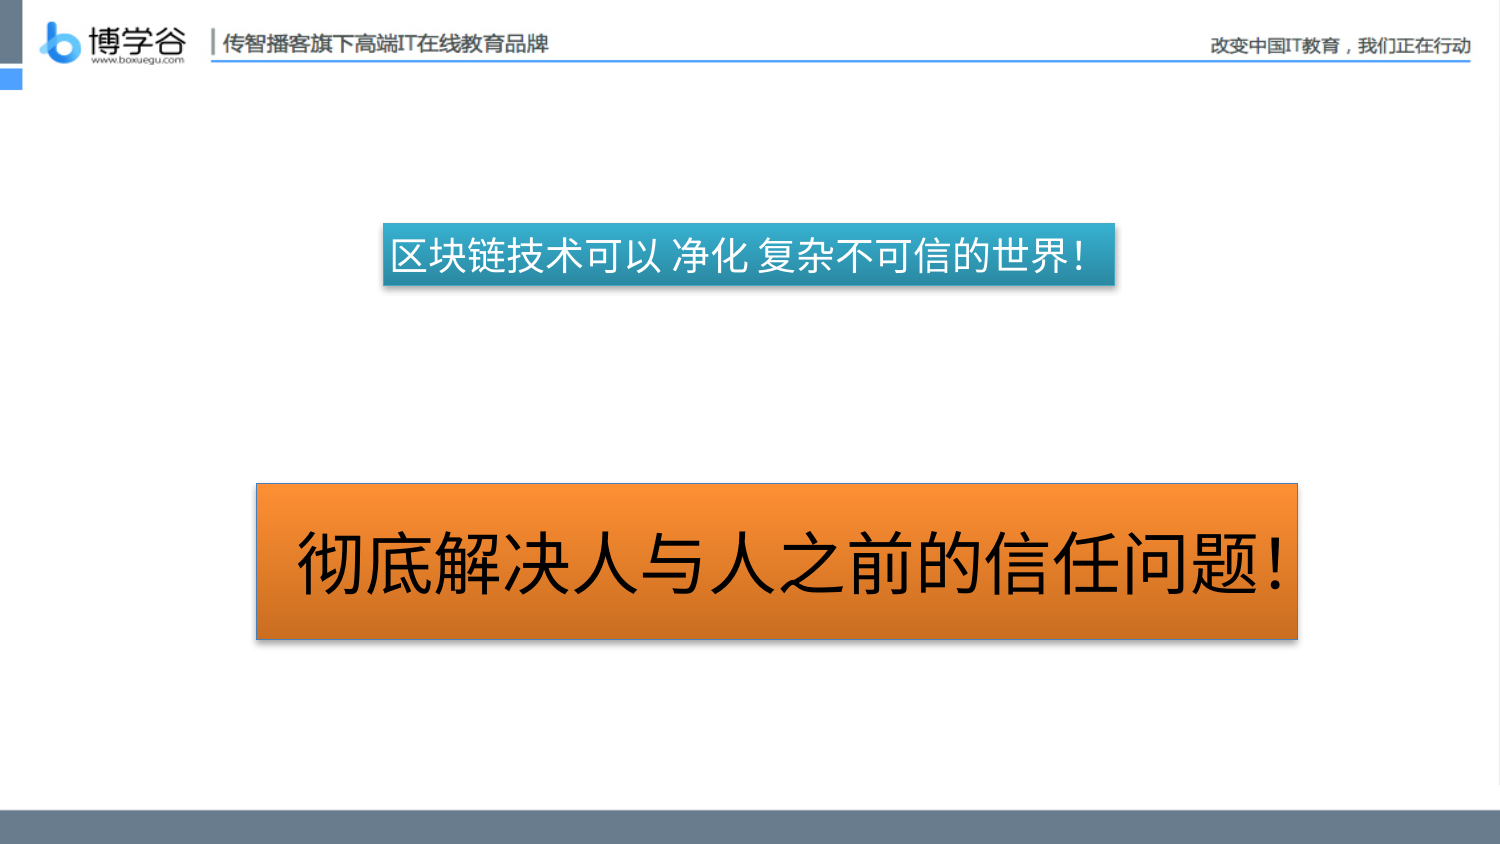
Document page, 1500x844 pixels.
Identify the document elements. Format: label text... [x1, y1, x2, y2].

text_box 区块链技术可以 净化 复杂不可信的世界！ [383, 223, 1115, 286]
picture [0, 0, 1500, 844]
text_box 彻底解决人与人之前的信任问题！ [256, 483, 1298, 640]
